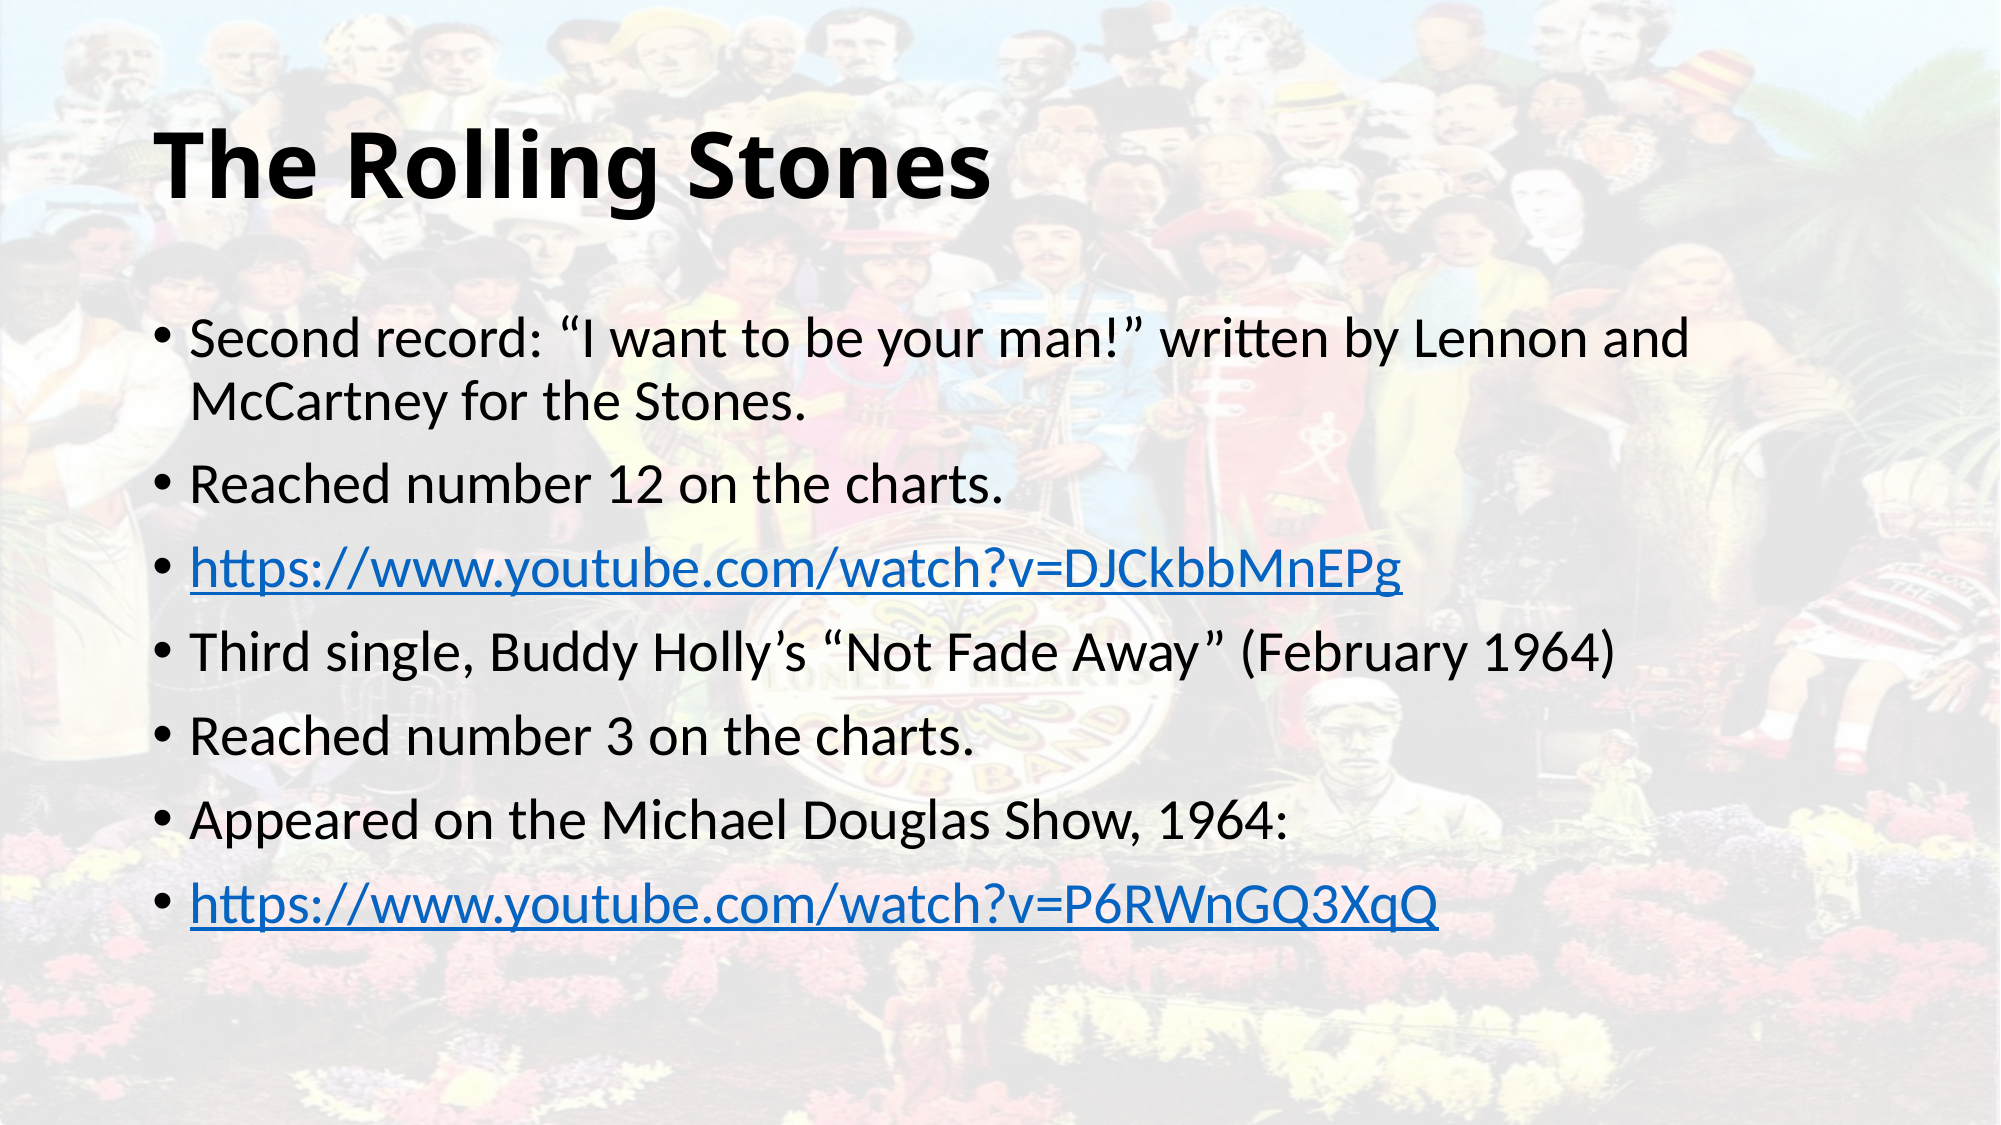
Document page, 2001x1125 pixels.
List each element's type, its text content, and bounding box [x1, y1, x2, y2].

title The Rolling Stones [137, 59, 1863, 278]
list Second record: “I want to be your man!” written by Lennon and McCartney for the Stones. Reached number 12 on the charts. https://www.youtube.com/watch?v=DJCkbbMnEPg Third single, Buddy Holly’s “Not Fade Away” (February 1964) Reached number 3 on the charts. Appeared on the Michael Douglas Show, 1964: https://www.youtube.com/watch?v=P6RWnGQ3XqQ [137, 299, 1863, 1014]
